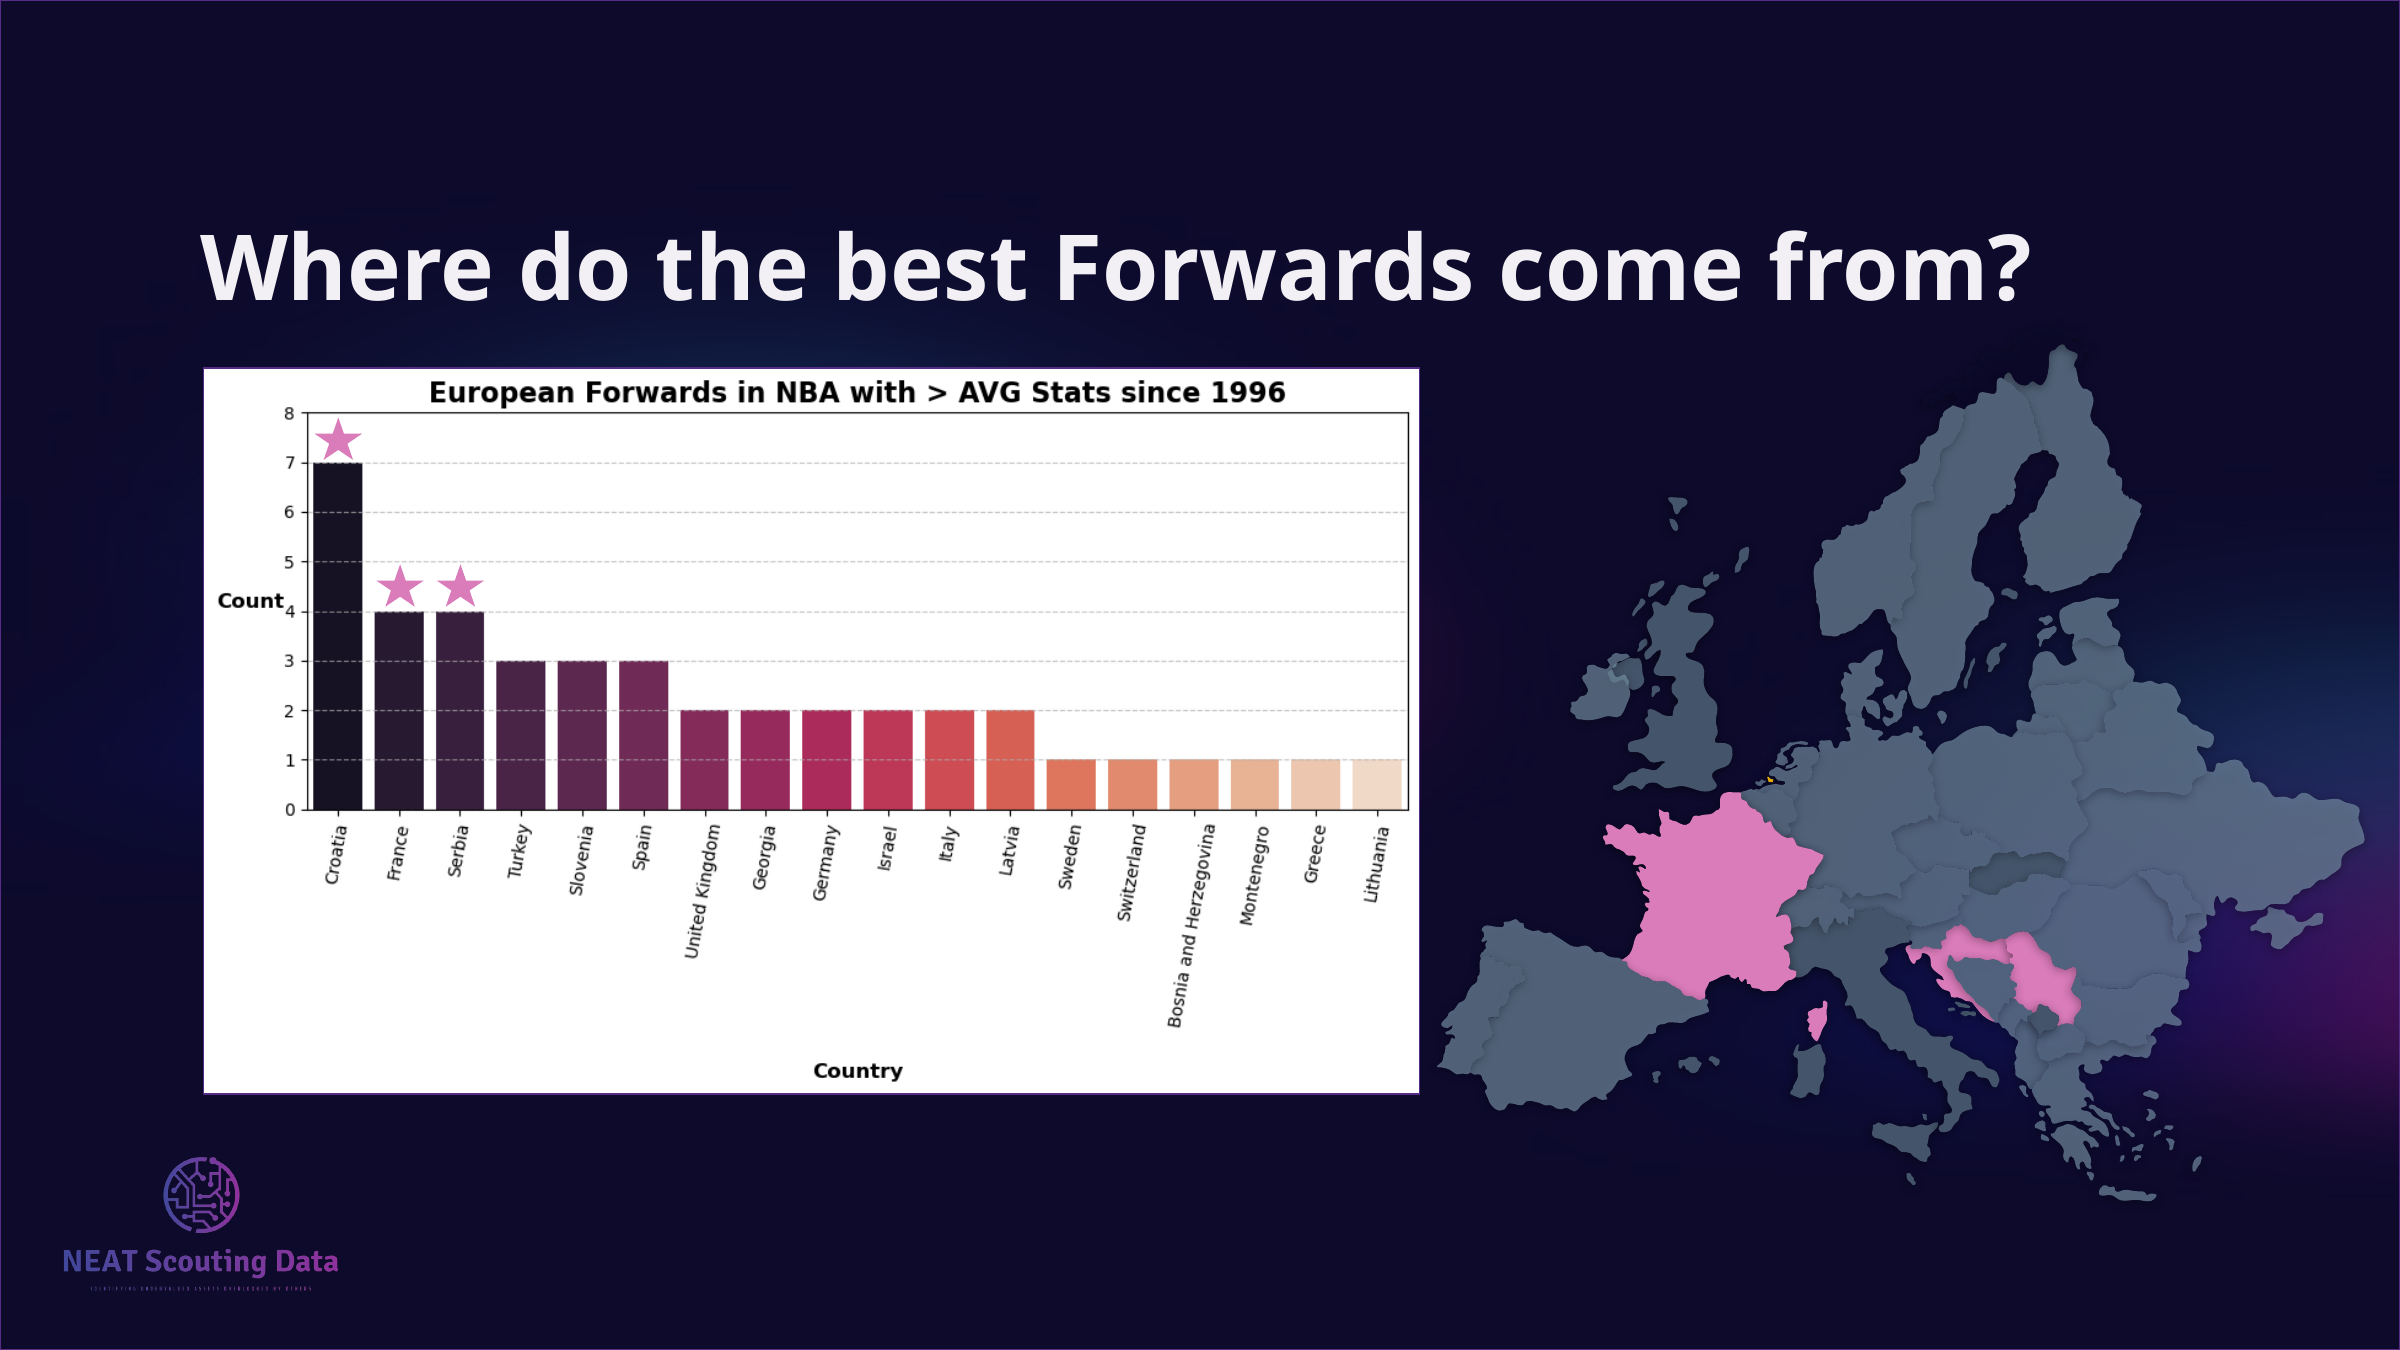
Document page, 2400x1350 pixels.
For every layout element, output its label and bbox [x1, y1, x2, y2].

text_box [1436, 324, 2366, 1202]
picture [0, 0, 2400, 1350]
